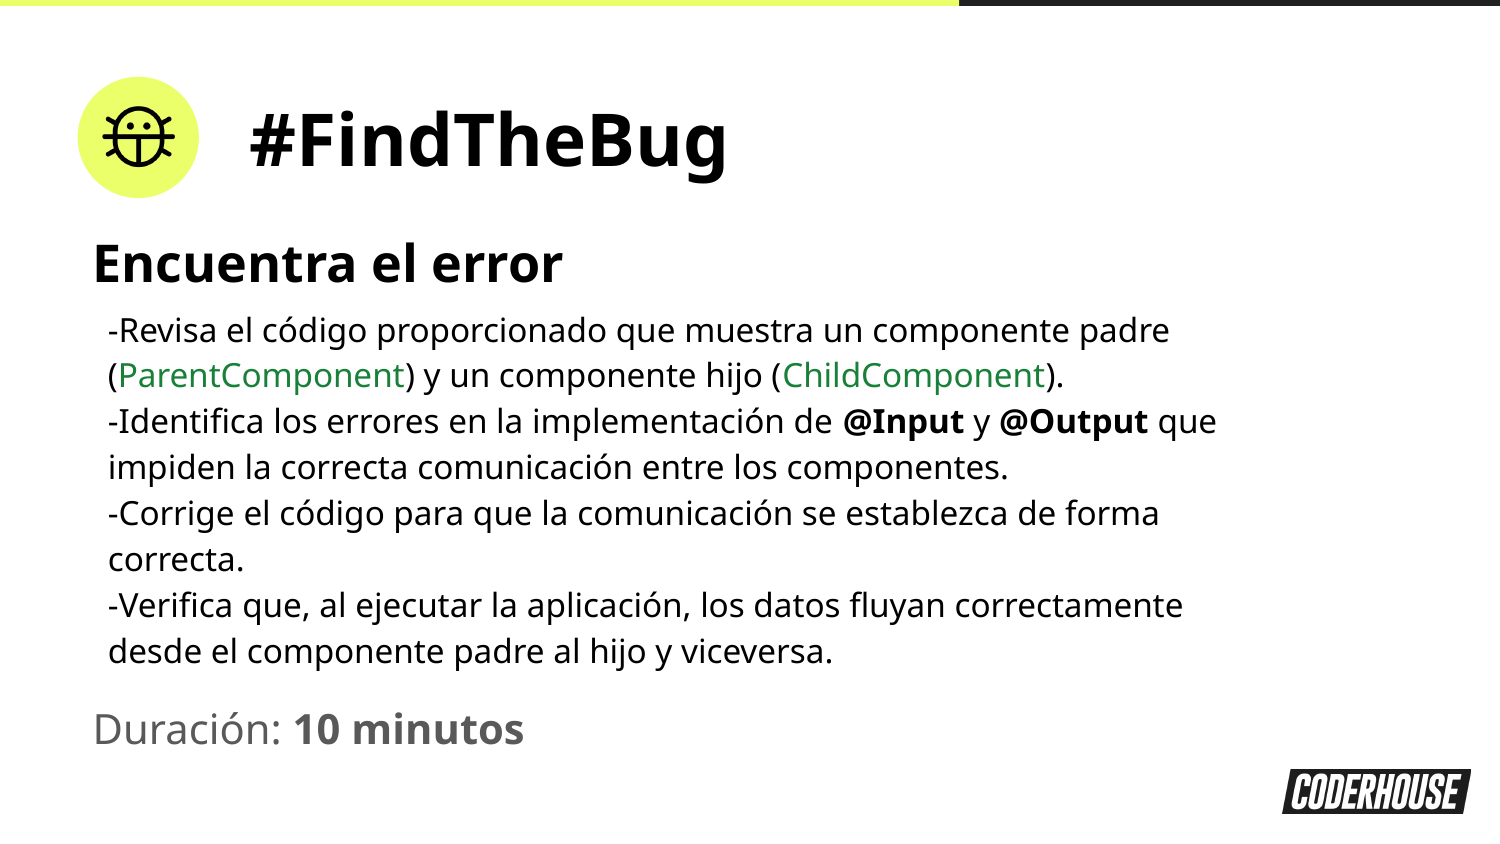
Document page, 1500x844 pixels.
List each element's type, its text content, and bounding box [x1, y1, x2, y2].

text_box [0, 0, 1500, 7]
text_box Duración: 10 minutos [77, 687, 1254, 768]
text_box -Revisa el código proporcionado que muestra un componente padre (ParentComponent) y un componente hijo (ChildComponent). -Identifica los errores en la implementación de @Input y @Output que impiden la correcta comunicación entre los componentes. -Corrige el código para que la comunicación se establezca de forma correcta. -Verifica que, al ejecutar la aplicación, los datos fluyan correctamente desde el componente padre al hijo y viceversa. [92, 287, 1269, 748]
text_box #FindTheBug [234, 88, 1411, 197]
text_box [77, 76, 200, 199]
text_box Encuentra el error [77, 215, 1254, 308]
picture [1281, 769, 1471, 814]
